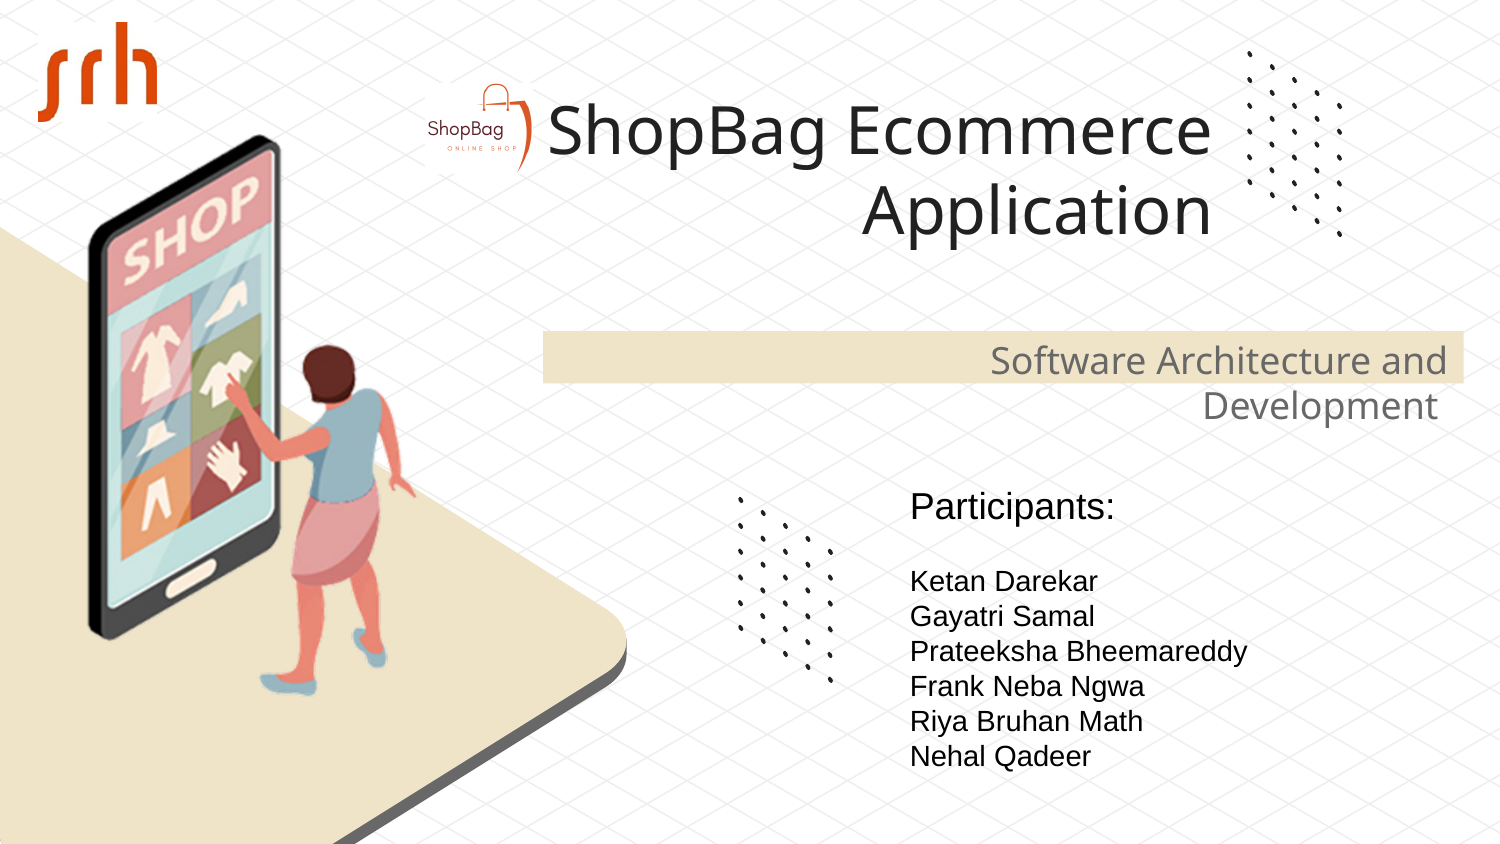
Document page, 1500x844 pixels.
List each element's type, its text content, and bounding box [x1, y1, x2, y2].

subtitle Software Architecture and Development [811, 321, 1464, 391]
picture [38, 22, 157, 123]
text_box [1246, 50, 1343, 238]
text_box Participants: Ketan Darekar Gayatri Samal Prateeksha Bheemareddy Frank Neba Ngwa Riya Bruhan Math Nehal Qadeer [895, 474, 1430, 815]
picture [0, 82, 534, 728]
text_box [737, 496, 834, 684]
text_box [543, 331, 811, 384]
title ShopBag Ecommerce Application [219, 28, 1230, 263]
